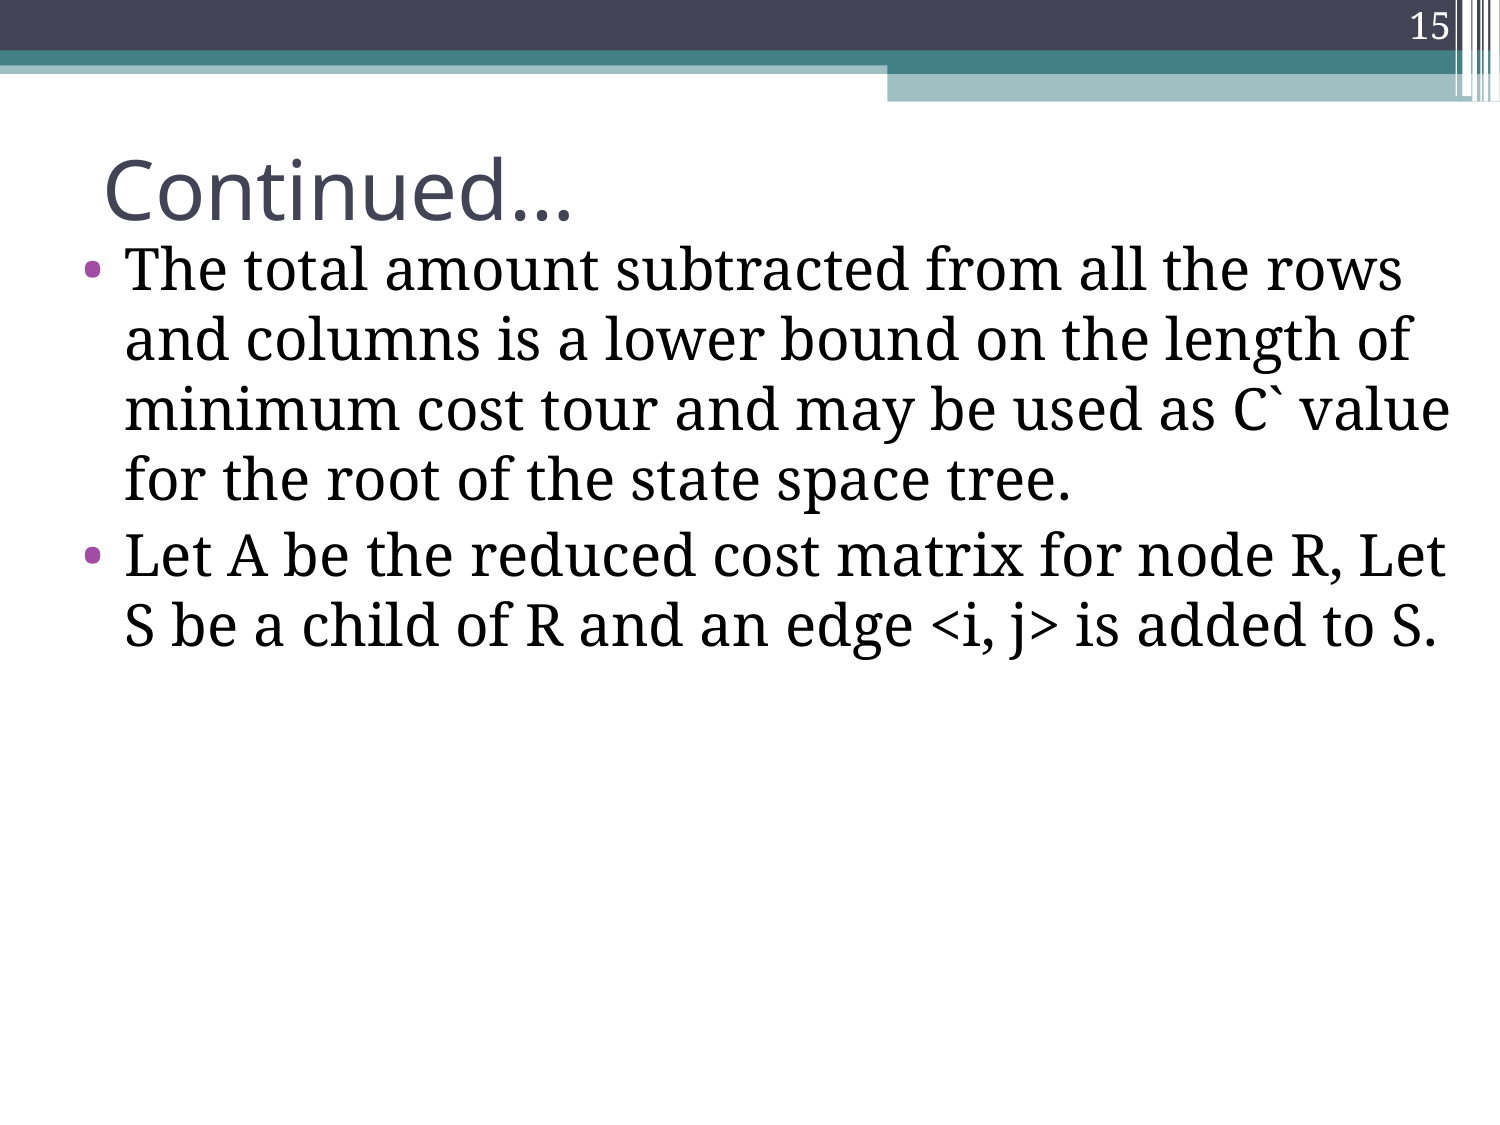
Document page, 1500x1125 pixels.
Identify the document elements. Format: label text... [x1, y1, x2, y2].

text_box The total amount subtracted from all the rows and columns is a lower bound on the length of minimum cost tour and may be used as C` value for the root of the state space tree. Let A be the reduced cost matrix for node R, Let S be a child of R and an edge <i, j> is added to S. [49, 224, 1475, 968]
text_box Continued… [87, 99, 1438, 224]
text_box 15 [1340, 0, 1466, 61]
